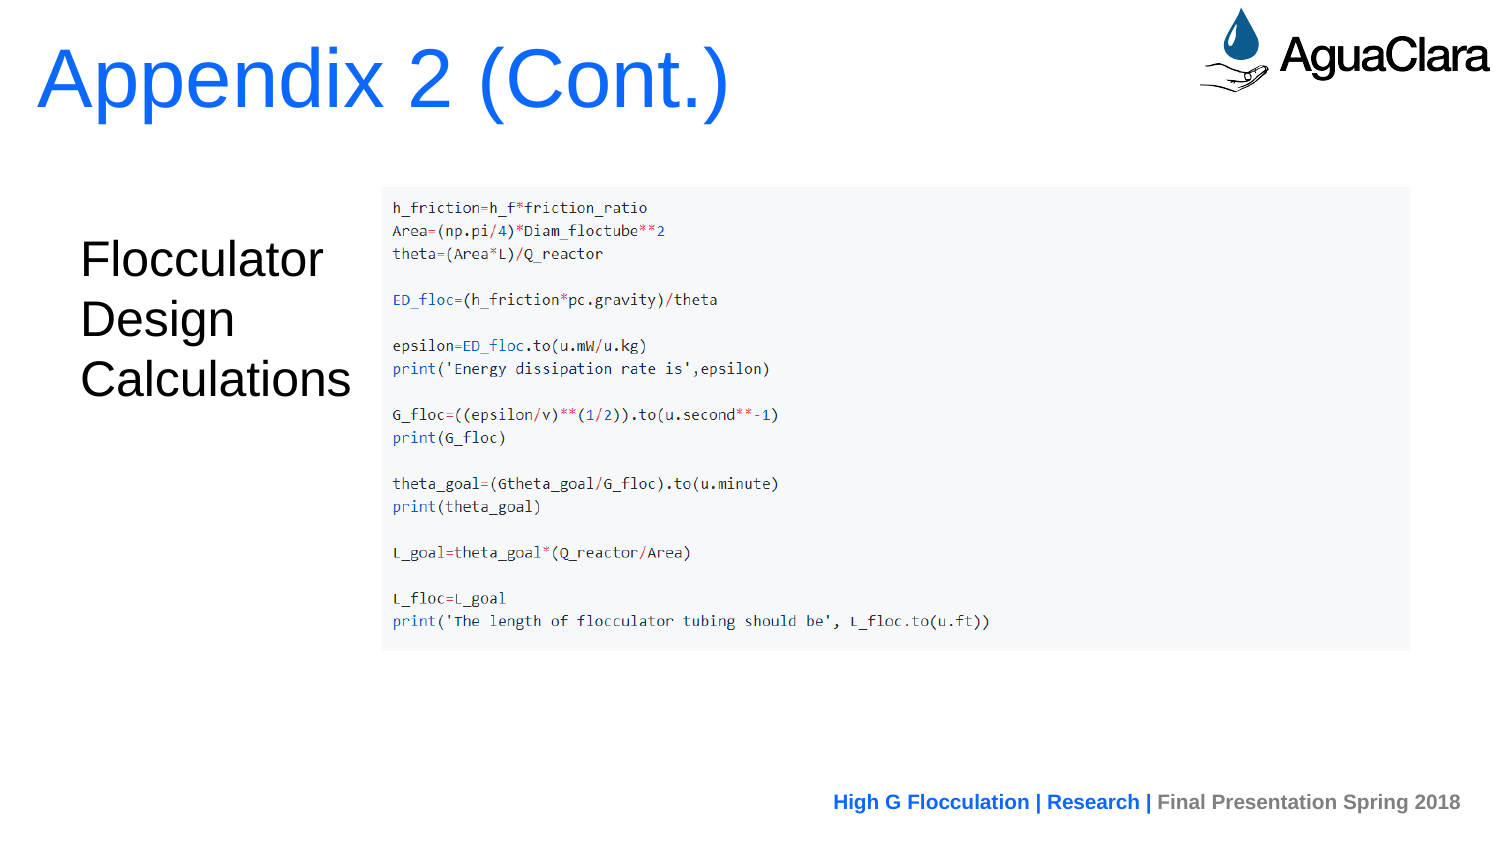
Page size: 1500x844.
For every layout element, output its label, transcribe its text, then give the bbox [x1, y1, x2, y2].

picture [1200, 7, 1491, 126]
text_box Appendix 2 (Cont.) [17, 42, 1381, 145]
picture [381, 187, 1411, 656]
text_box Flocculator Design Calculations [64, 211, 376, 472]
text_box High G Flocculation | Research | Final Presentation Spring 2018 [798, 781, 1476, 822]
